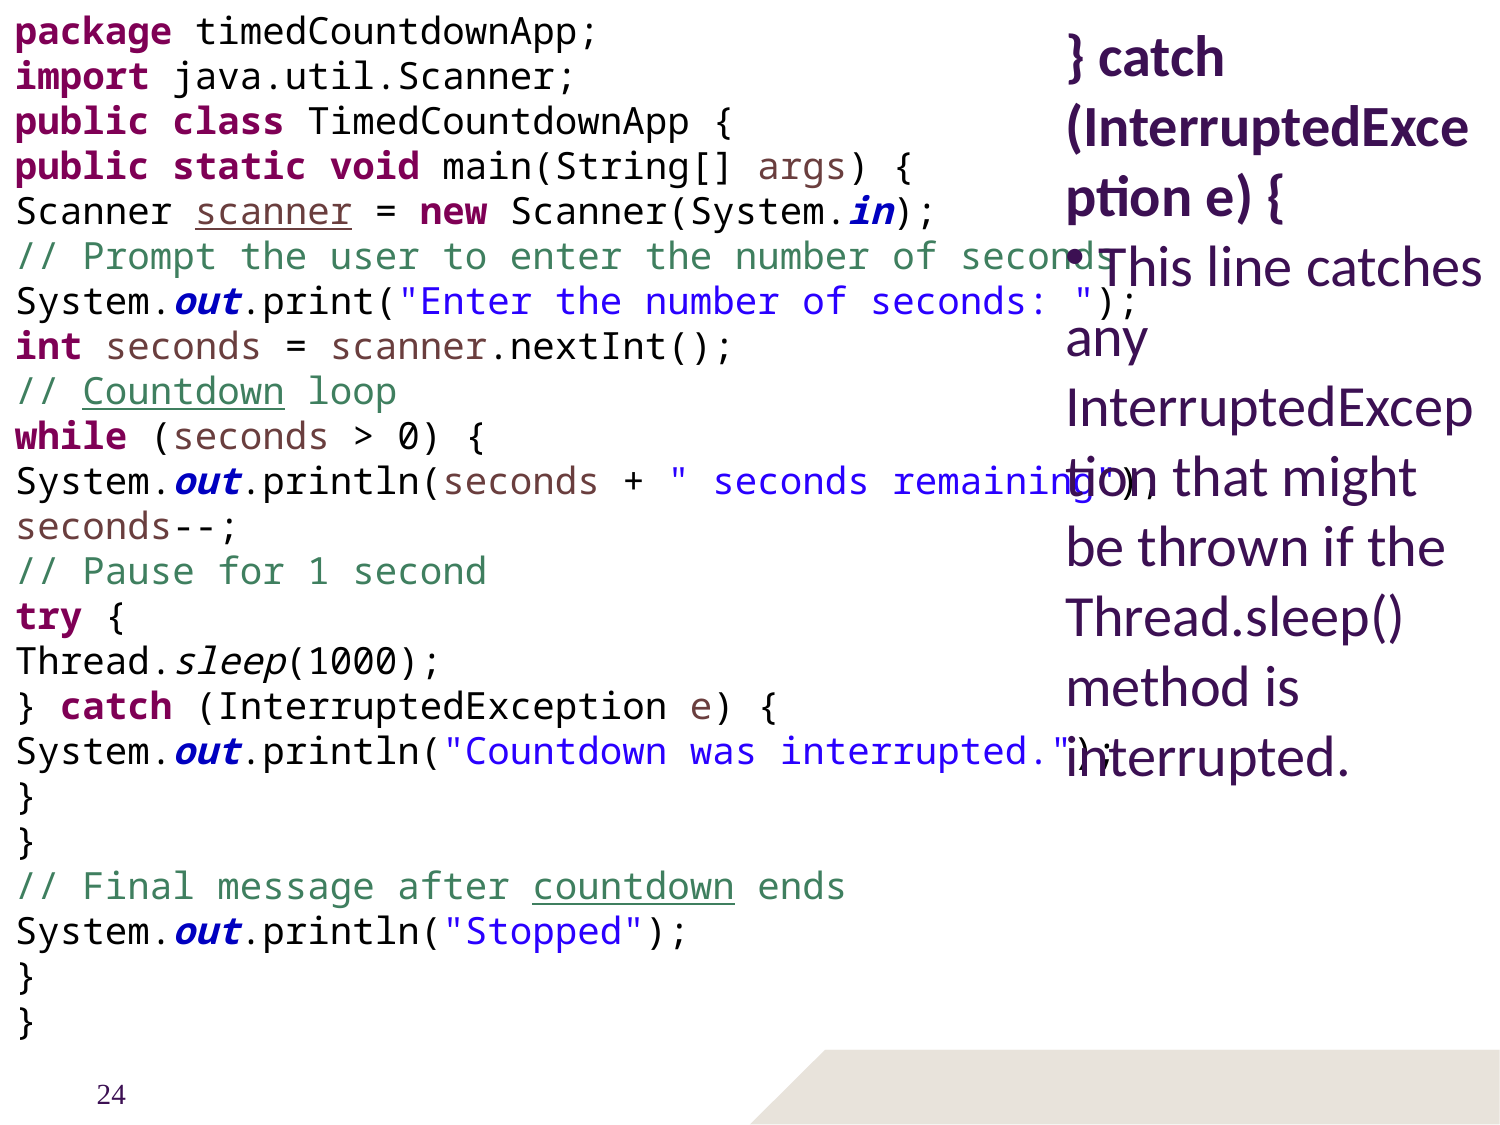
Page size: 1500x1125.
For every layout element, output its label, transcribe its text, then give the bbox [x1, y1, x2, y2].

text_box package timedCountdownApp; import java.util.Scanner; public class TimedCountdownApp { public static void main(String[] args) { Scanner scanner = new Scanner(System.in); // Prompt the user to enter the number of seconds System.out.print("Enter the number of seconds: "); int seconds = scanner.nextInt(); // Countdown loop while (seconds > 0) { System.out.println(seconds + " seconds remaining"); seconds--; // Pause for 1 second try { Thread.sleep(1000); } catch (InterruptedException e) { System.out.println("Countdown was interrupted."); } } // Final message after countdown ends System.out.println("Stopped"); } } [0, 0, 1500, 1050]
text_box } catch (InterruptedException e) { This line catches any InterruptedException that might be thrown if the Thread.sleep() method is interrupted. [1049, 11, 1500, 796]
slide_number 24 [81, 1068, 156, 1109]
